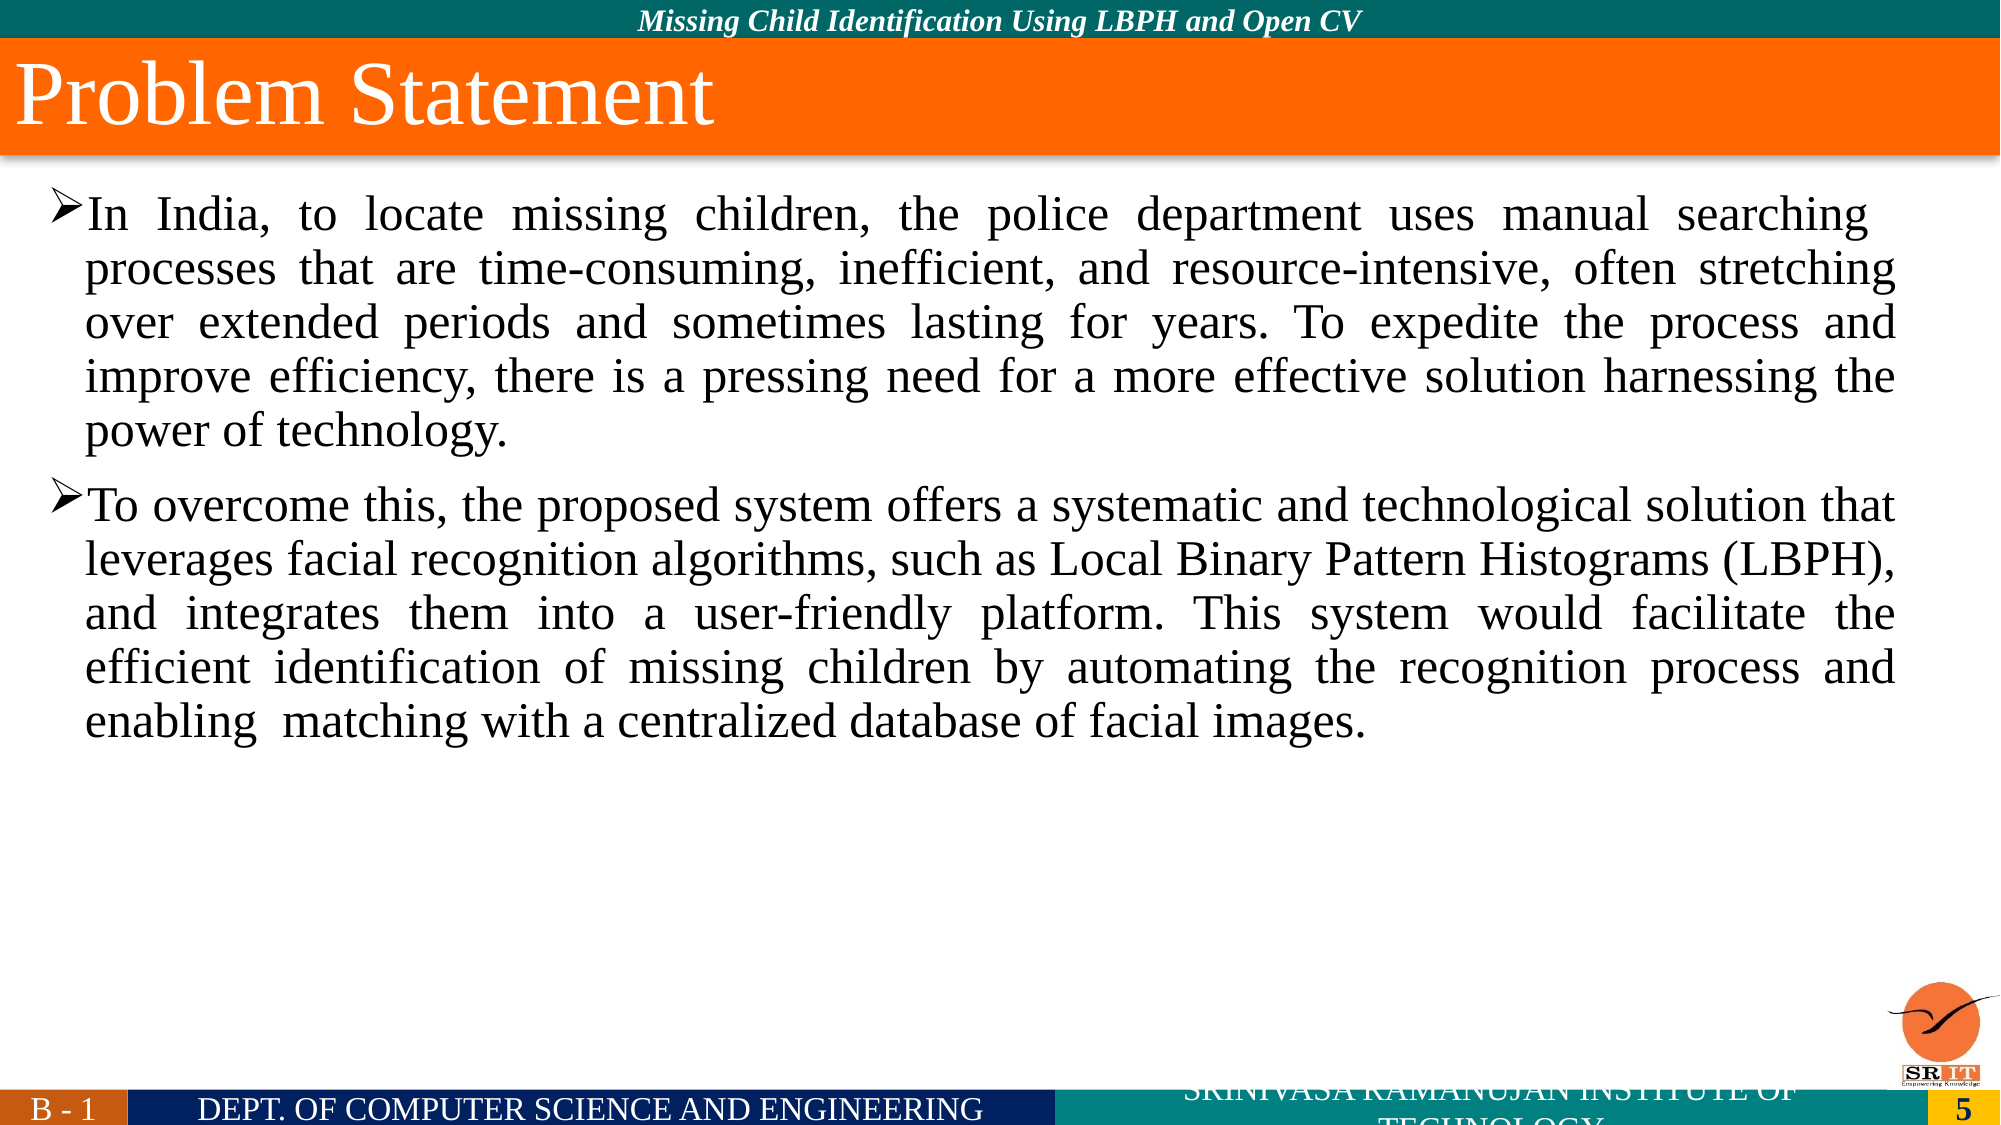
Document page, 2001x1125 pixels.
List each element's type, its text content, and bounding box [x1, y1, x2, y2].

list In India, to locate missing children, the police department uses manual searching processes that are time-consuming, inefficient, and resource-intensive, often stretching over extended periods and sometimes lasting for years. To expedite the process and improve efficiency, there is a pressing need for a more effective solution harnessing the power of technology. To overcome this, the proposed system offers a systematic and technological solution that leverages facial recognition algorithms, such as Local Binary Pattern Histograms (LBPH), and integrates them into a user-friendly platform. This system would facilitate the efficient identification of missing children by automating the recognition process and enabling matching with a centralized database of facial images. [32, 179, 1913, 1013]
picture [1887, 977, 2000, 1090]
title Problem Statement [0, 38, 2000, 156]
